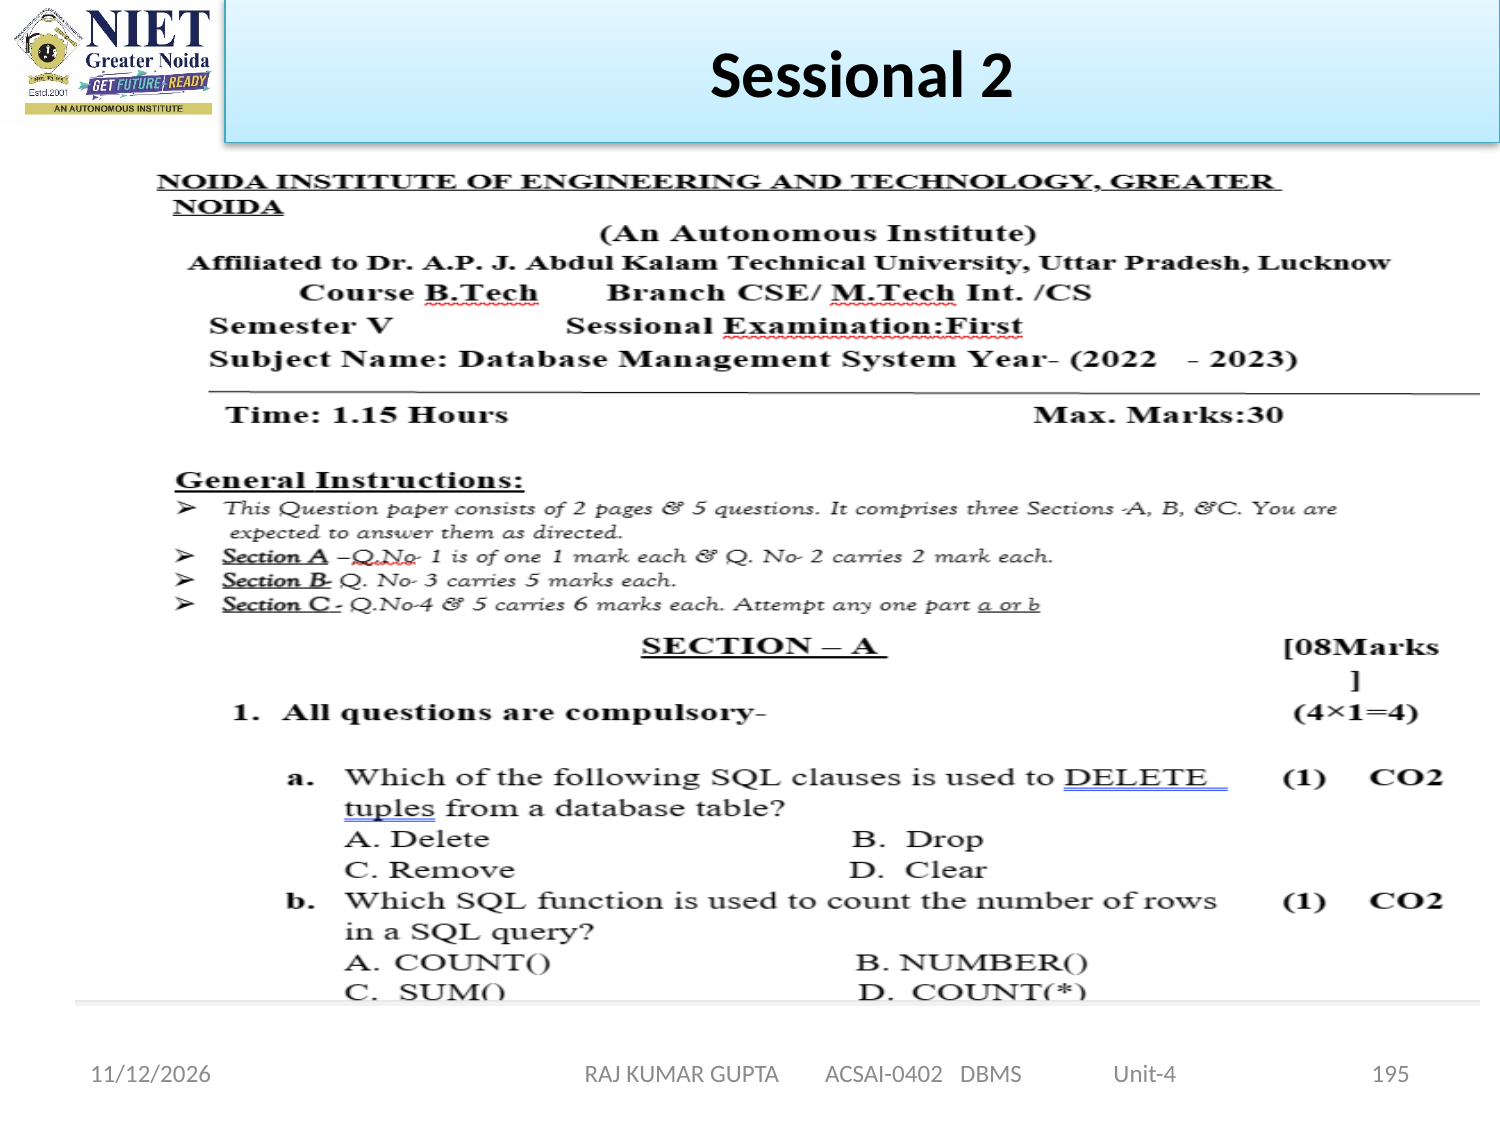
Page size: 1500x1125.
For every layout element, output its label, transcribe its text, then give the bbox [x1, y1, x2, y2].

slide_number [75, 1042, 425, 1103]
slide_number 195 [1074, 1042, 1425, 1103]
footer RAJ KUMAR GUPTA ACSAI-0402 DBMS Unit-4 [512, 1042, 1074, 1103]
picture [74, 152, 1480, 1006]
title Sessional 2 [224, 0, 1500, 143]
picture [0, 0, 226, 125]
